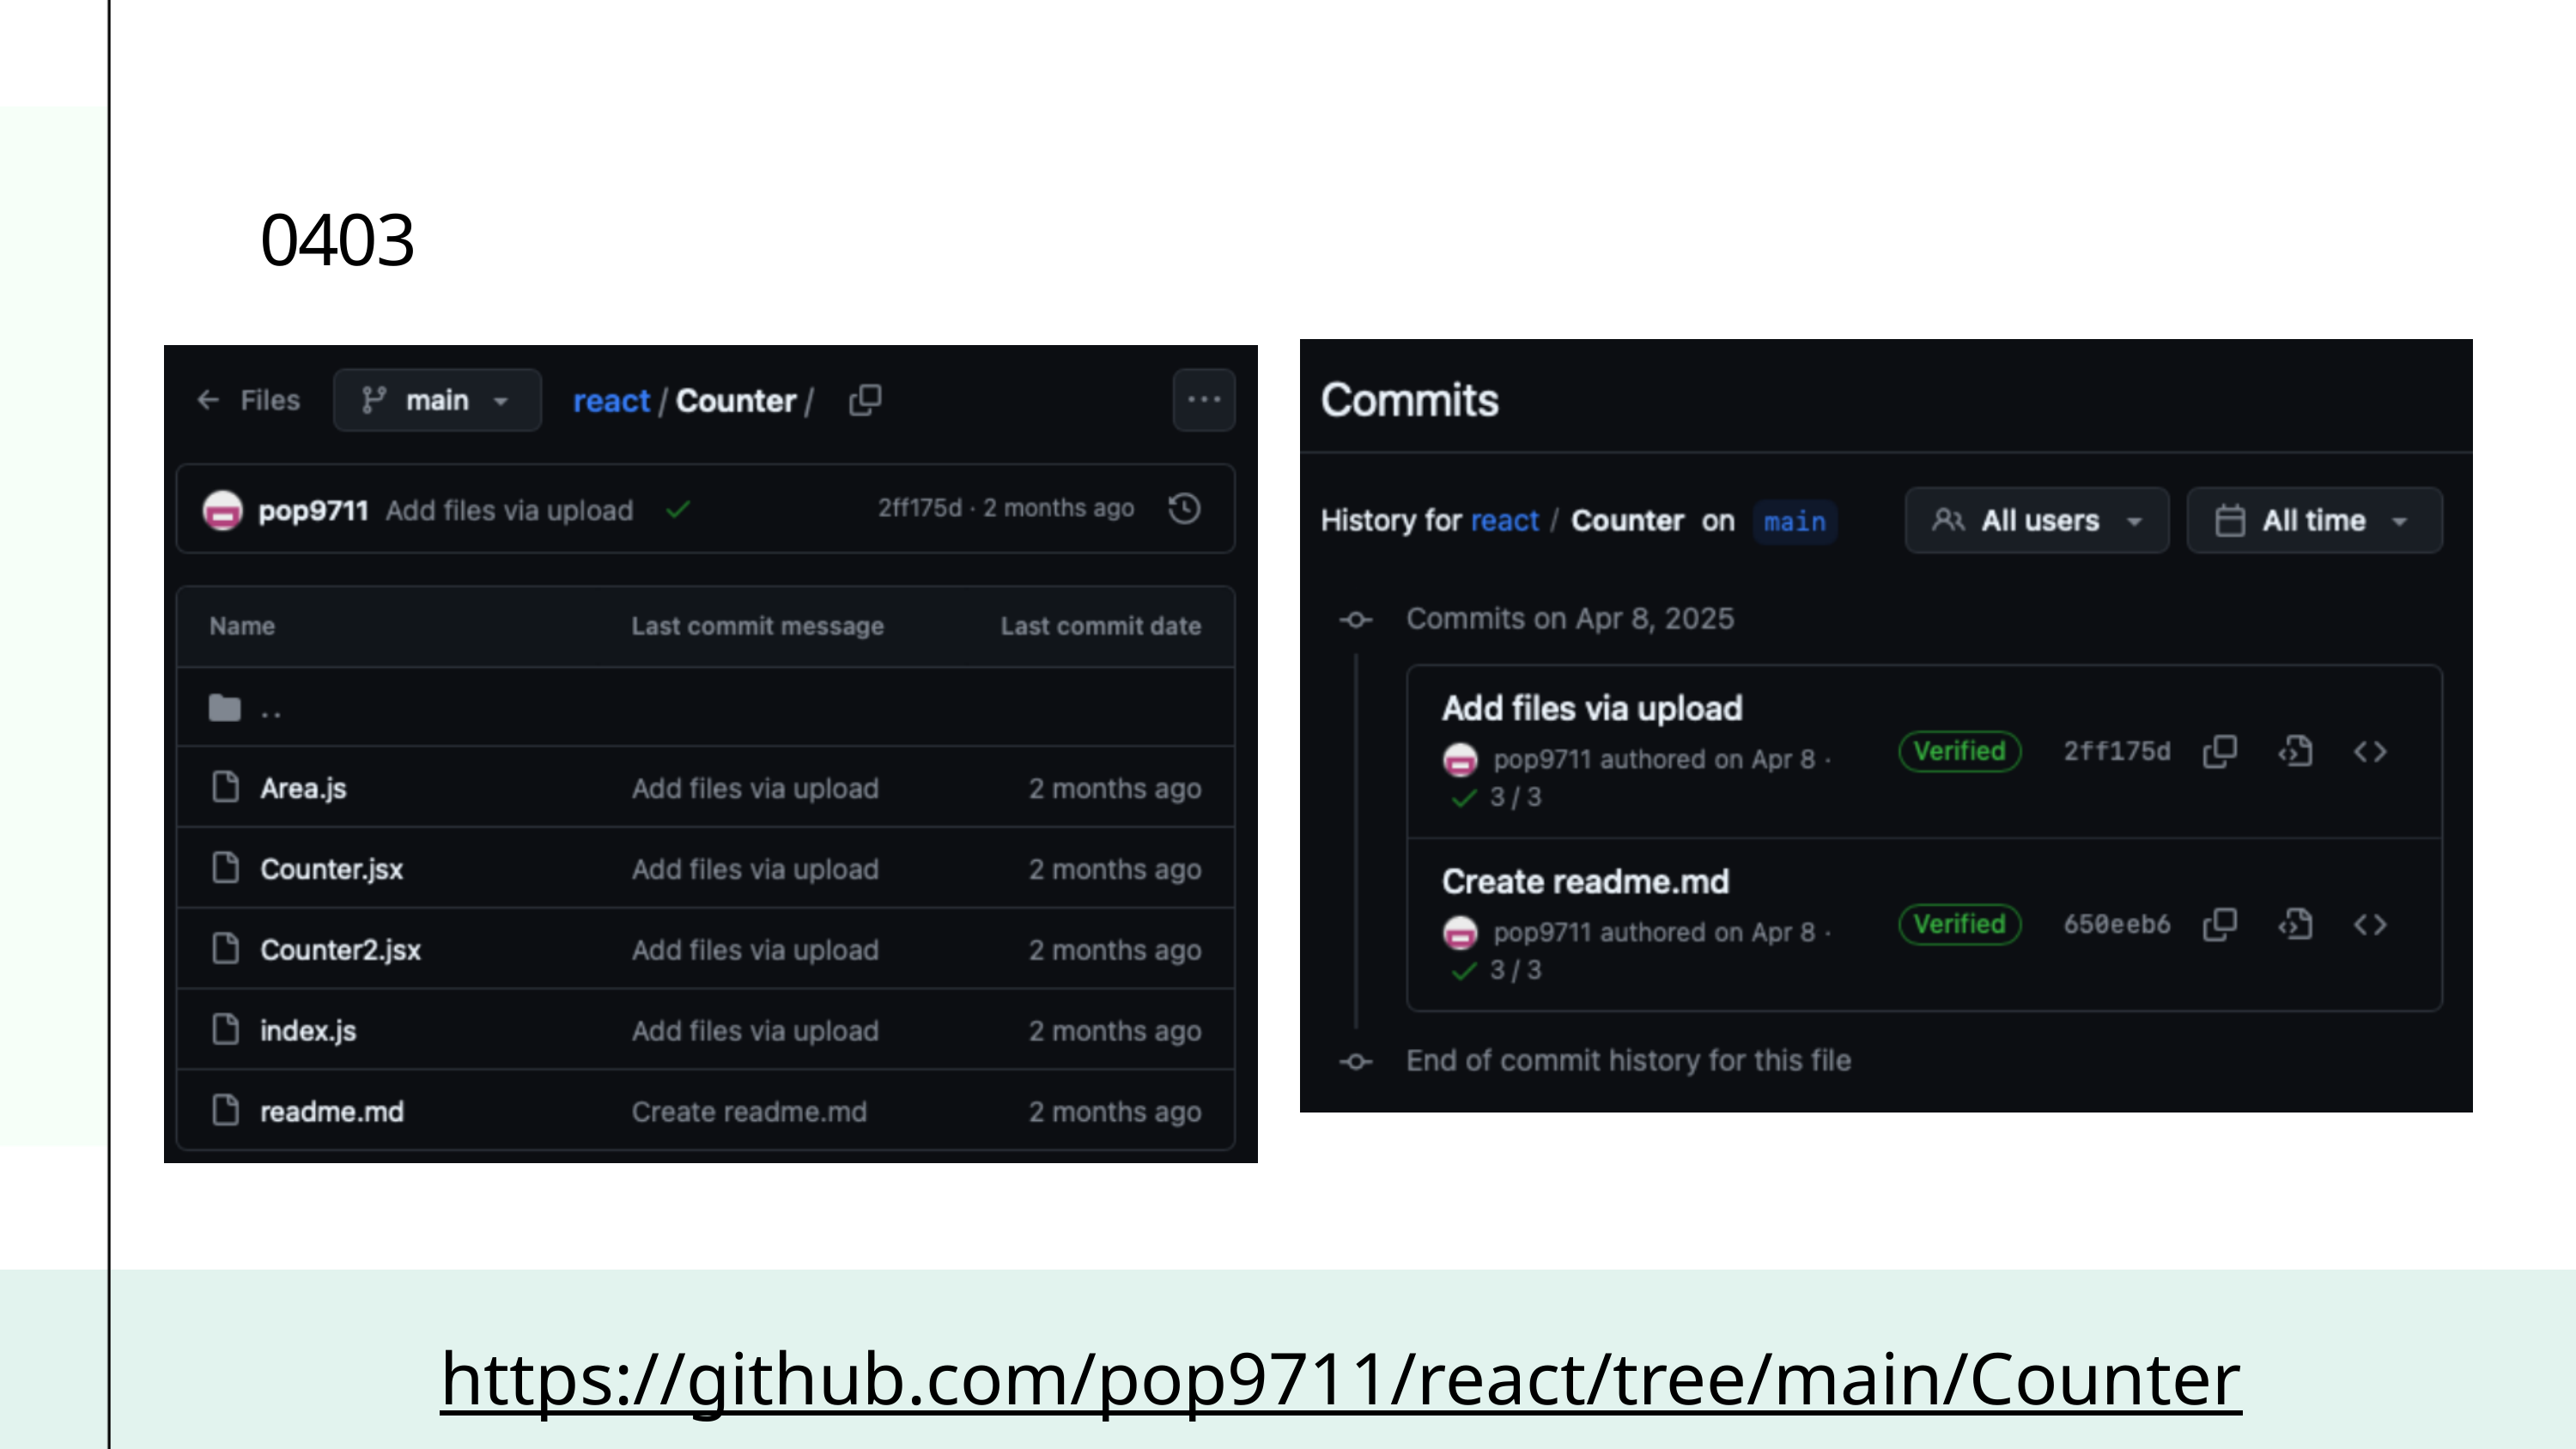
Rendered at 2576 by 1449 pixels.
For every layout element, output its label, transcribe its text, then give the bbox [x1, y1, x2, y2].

text_box 0403 [259, 175, 1303, 274]
picture [1300, 339, 2473, 1113]
picture [0, 0, 2576, 1449]
picture [164, 344, 1258, 1163]
